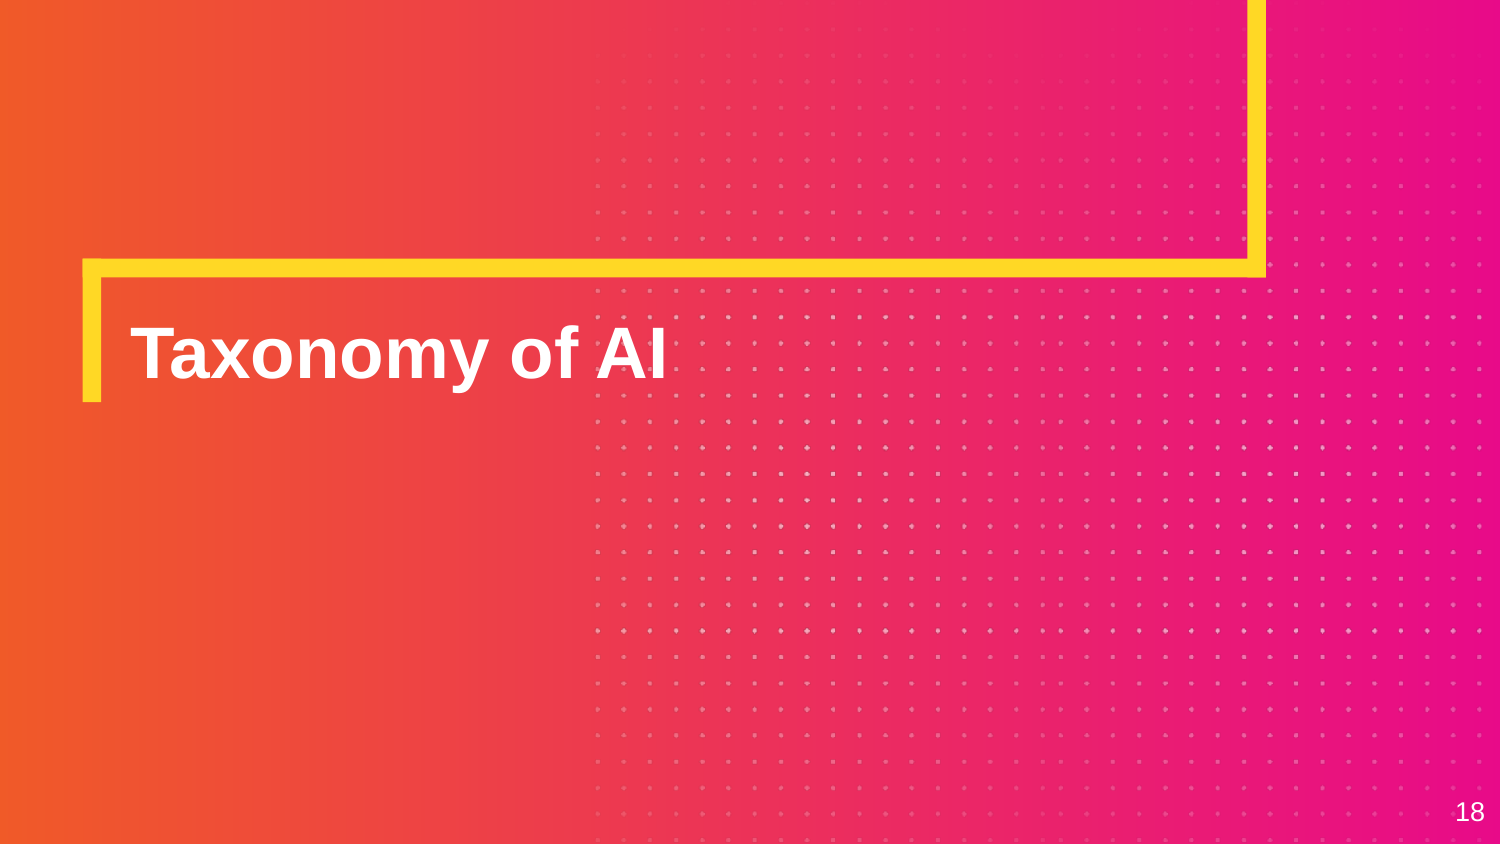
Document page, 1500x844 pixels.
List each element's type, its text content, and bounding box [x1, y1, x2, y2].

slide_number 18 [1409, 779, 1500, 844]
title Taxonomy of AI [115, 314, 1500, 409]
